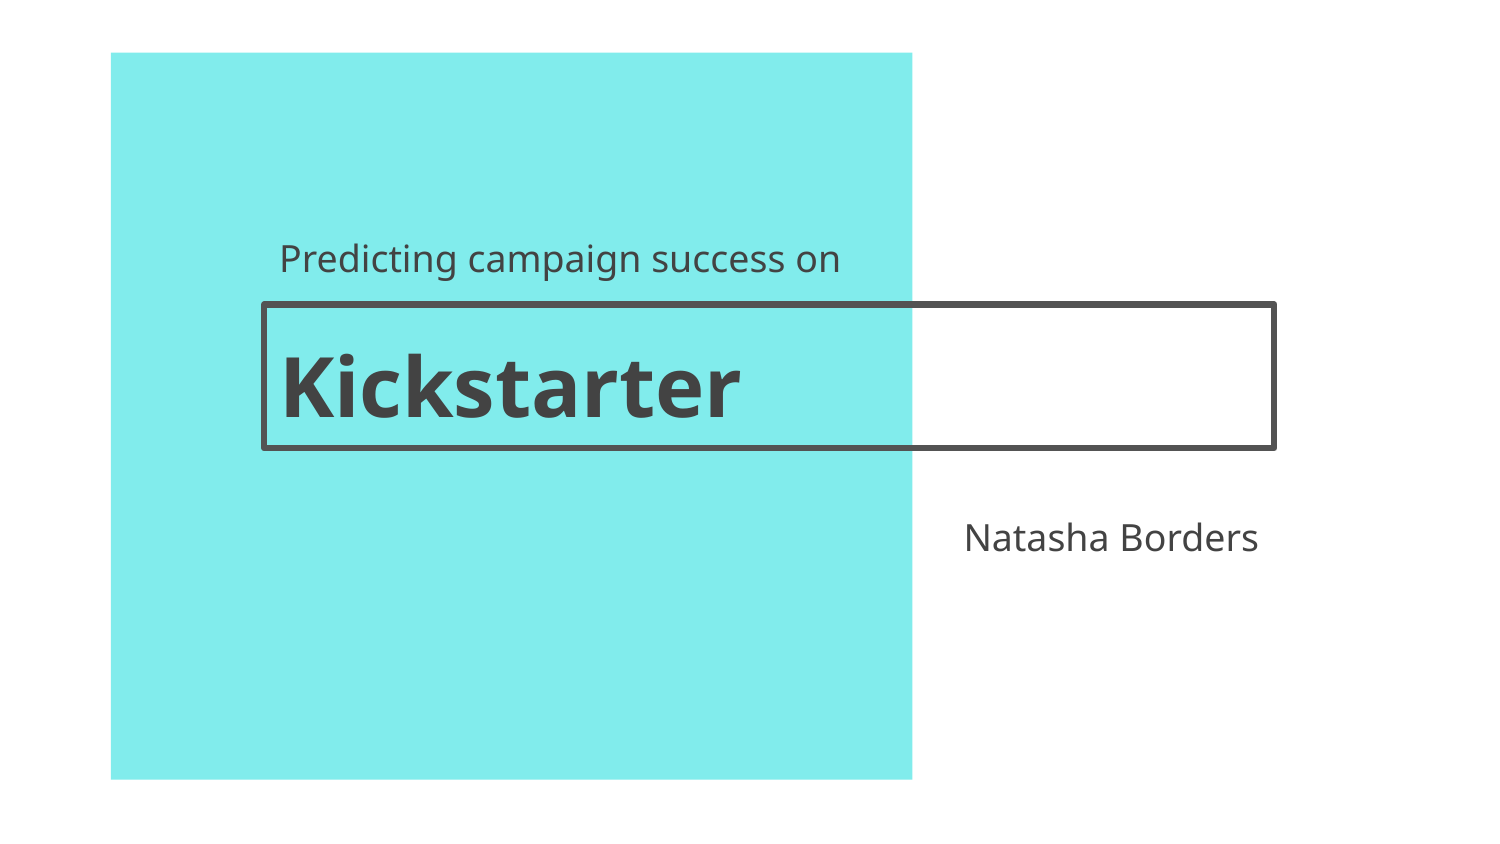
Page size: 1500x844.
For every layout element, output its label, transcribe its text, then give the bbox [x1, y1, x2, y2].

title Kickstarter [261, 301, 1277, 451]
text_box Natasha Borders [617, 479, 1275, 588]
text_box Predicting campaign success on [264, 200, 922, 309]
